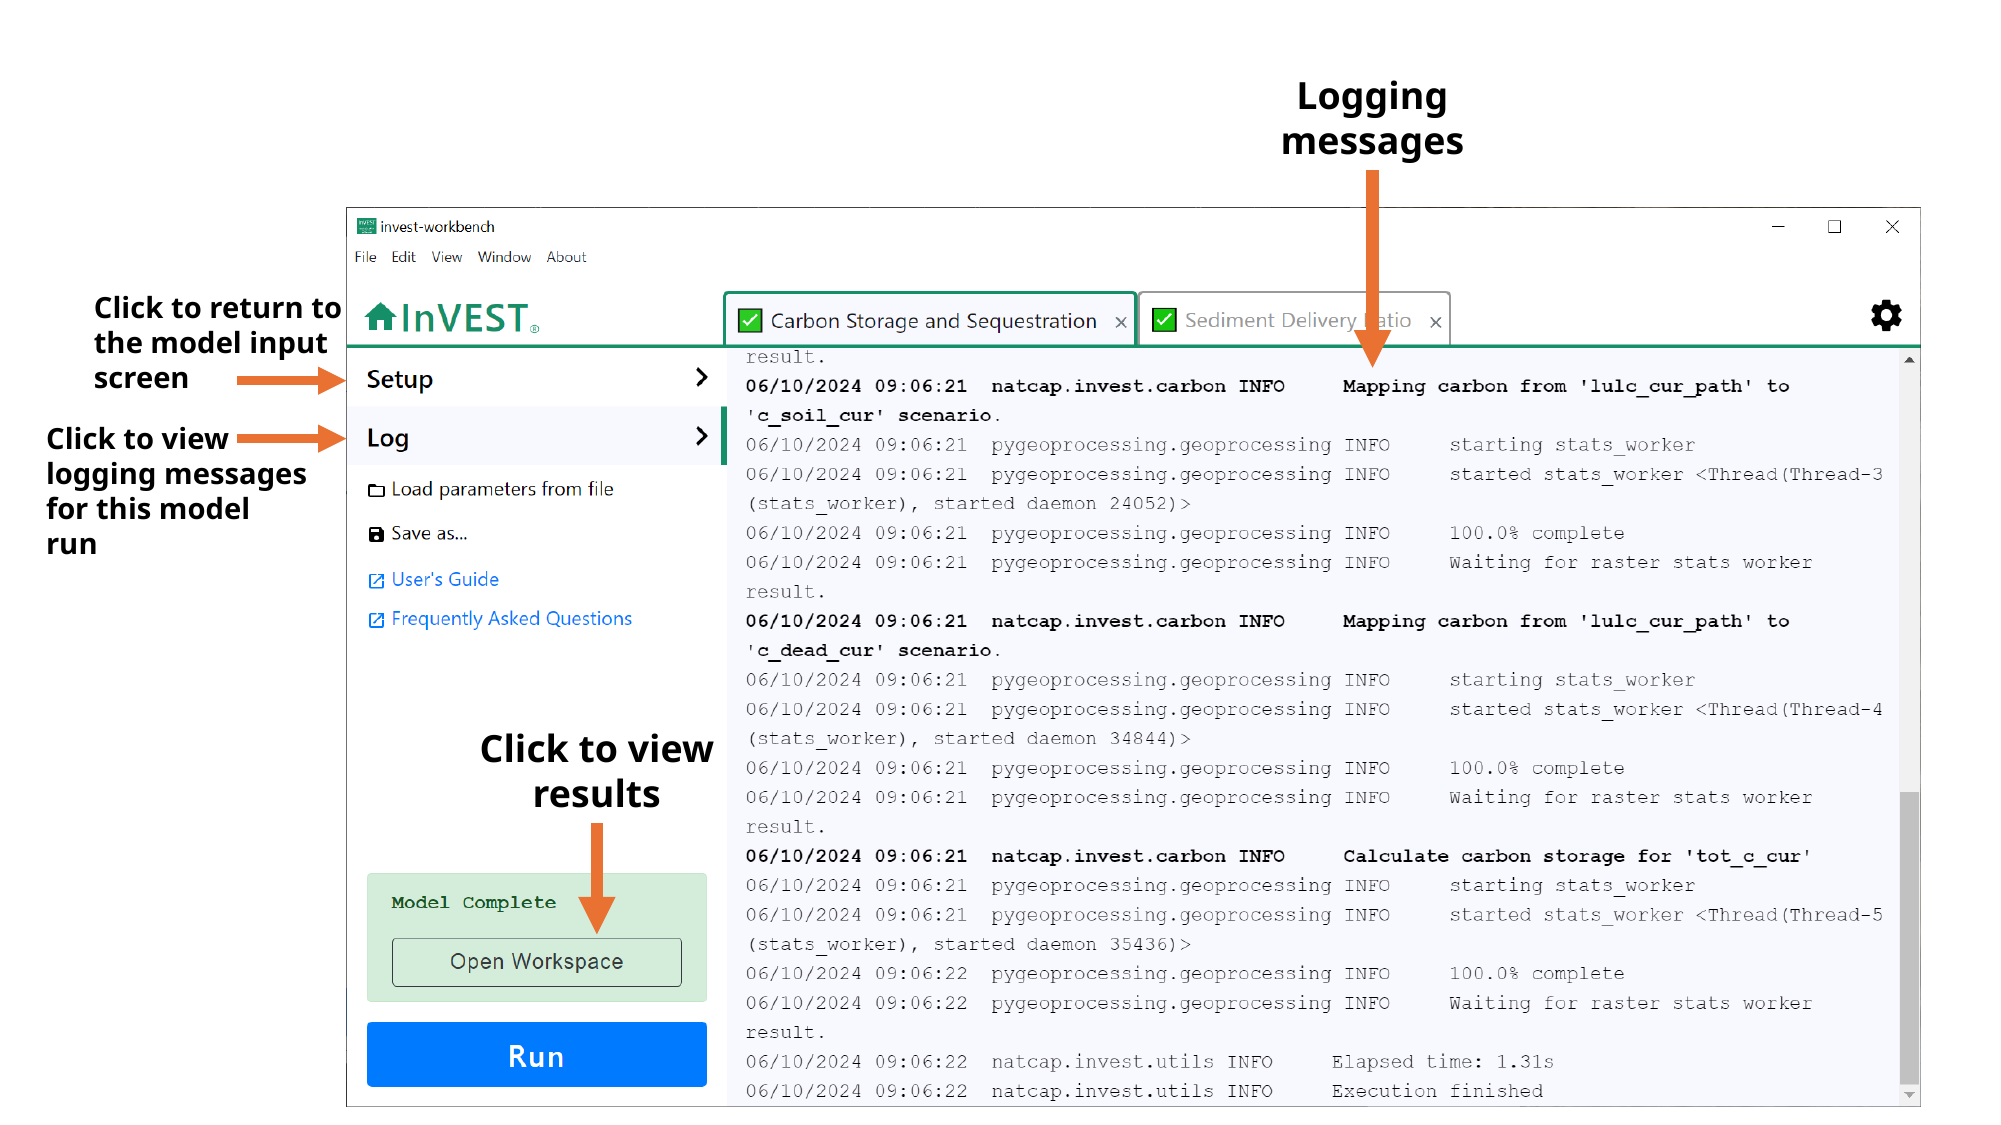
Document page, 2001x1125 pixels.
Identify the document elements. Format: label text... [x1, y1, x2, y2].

picture [345, 207, 1922, 1107]
text_box Click to view logging messages for this model run [31, 413, 323, 568]
text_box Click to return to the model input screen [79, 282, 345, 402]
text_box Logging messages [1265, 64, 1480, 170]
